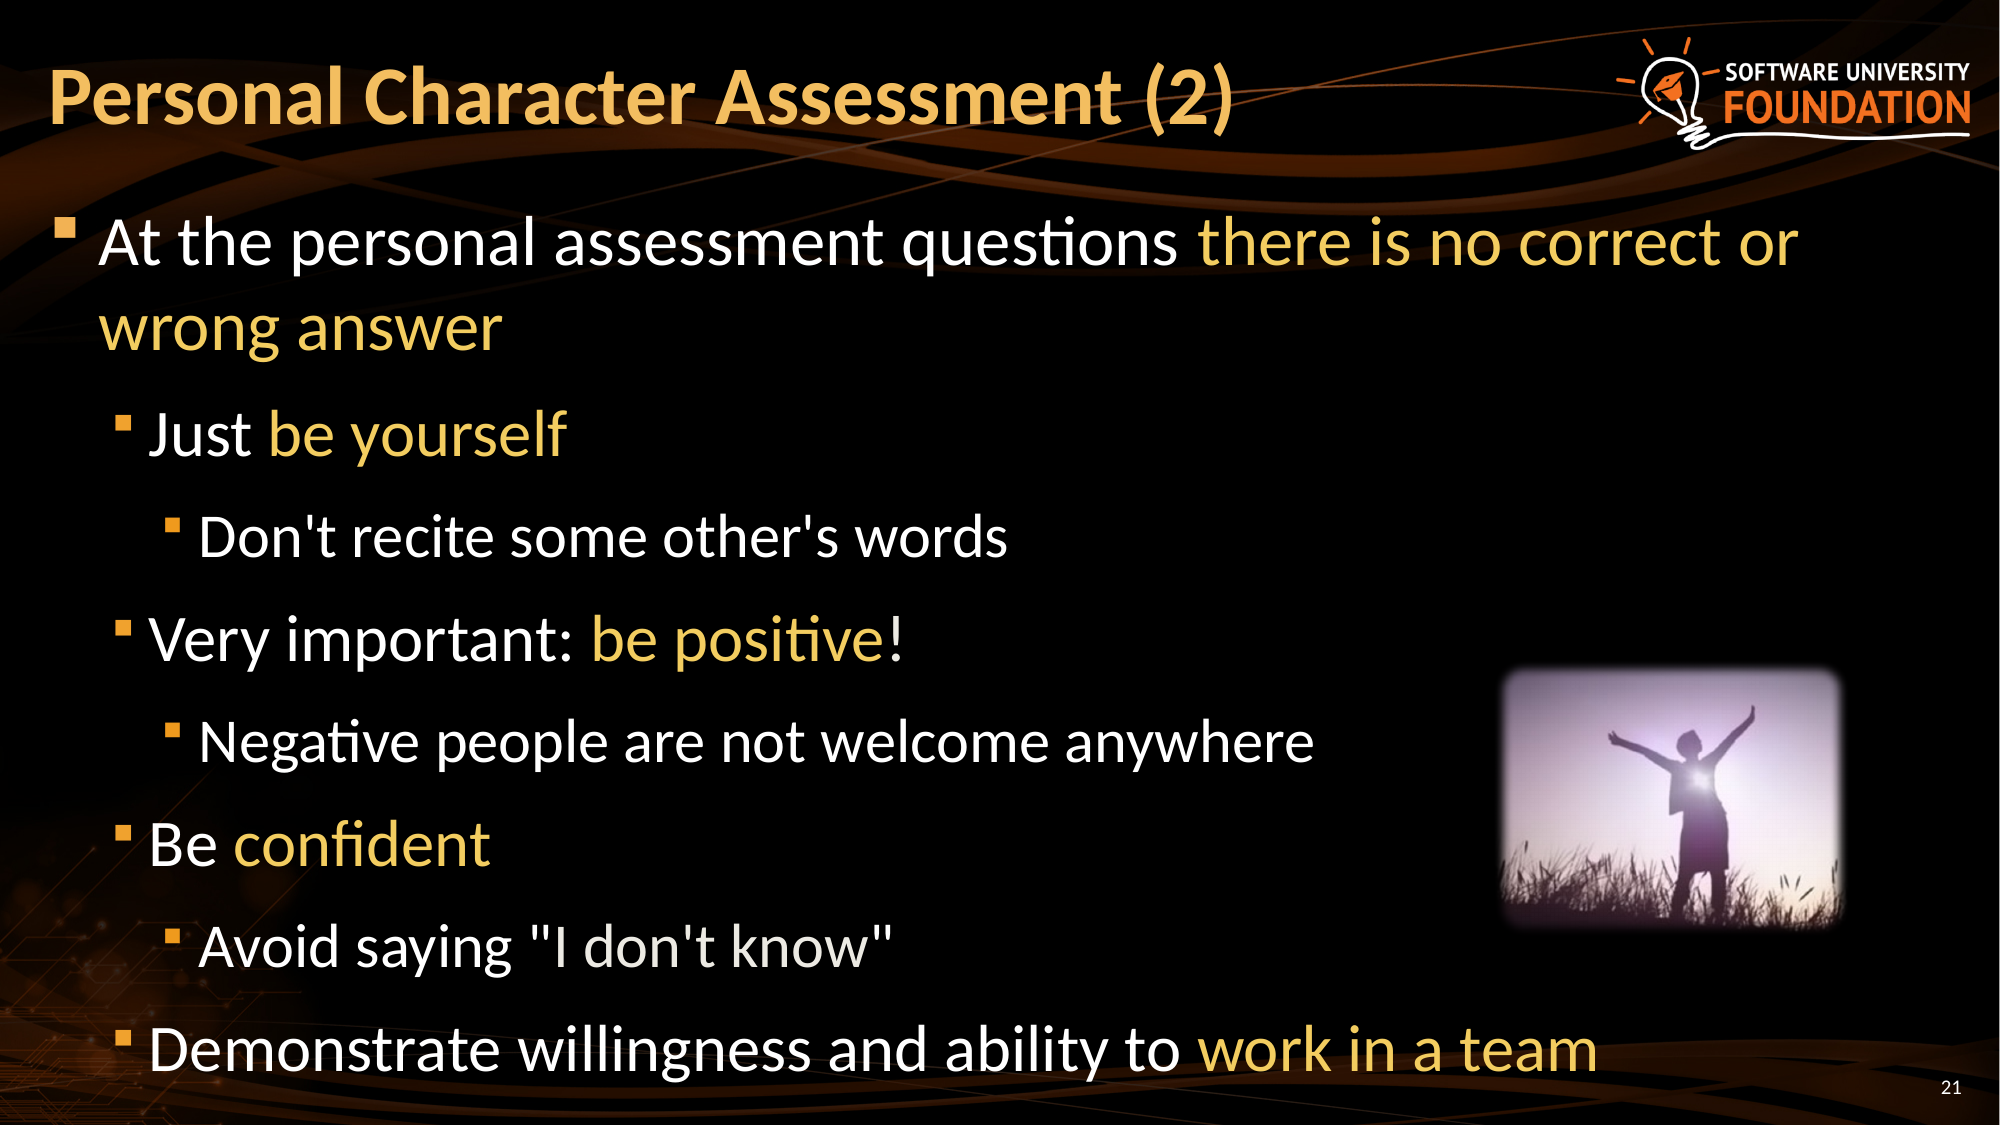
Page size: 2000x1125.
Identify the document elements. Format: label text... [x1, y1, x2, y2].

picture [0, 0, 2000, 1125]
list At the personal assessment questions there is no correct or wrong answer Just be yourself Don't recite some other's words Very important: be positive! Negative people are not welcome anywhere Be confident Avoid saying "I don't know" Demonstrate willingness and ability to work in a team [31, 188, 1968, 1103]
title Personal Character Assessment (2) [30, 6, 1602, 189]
